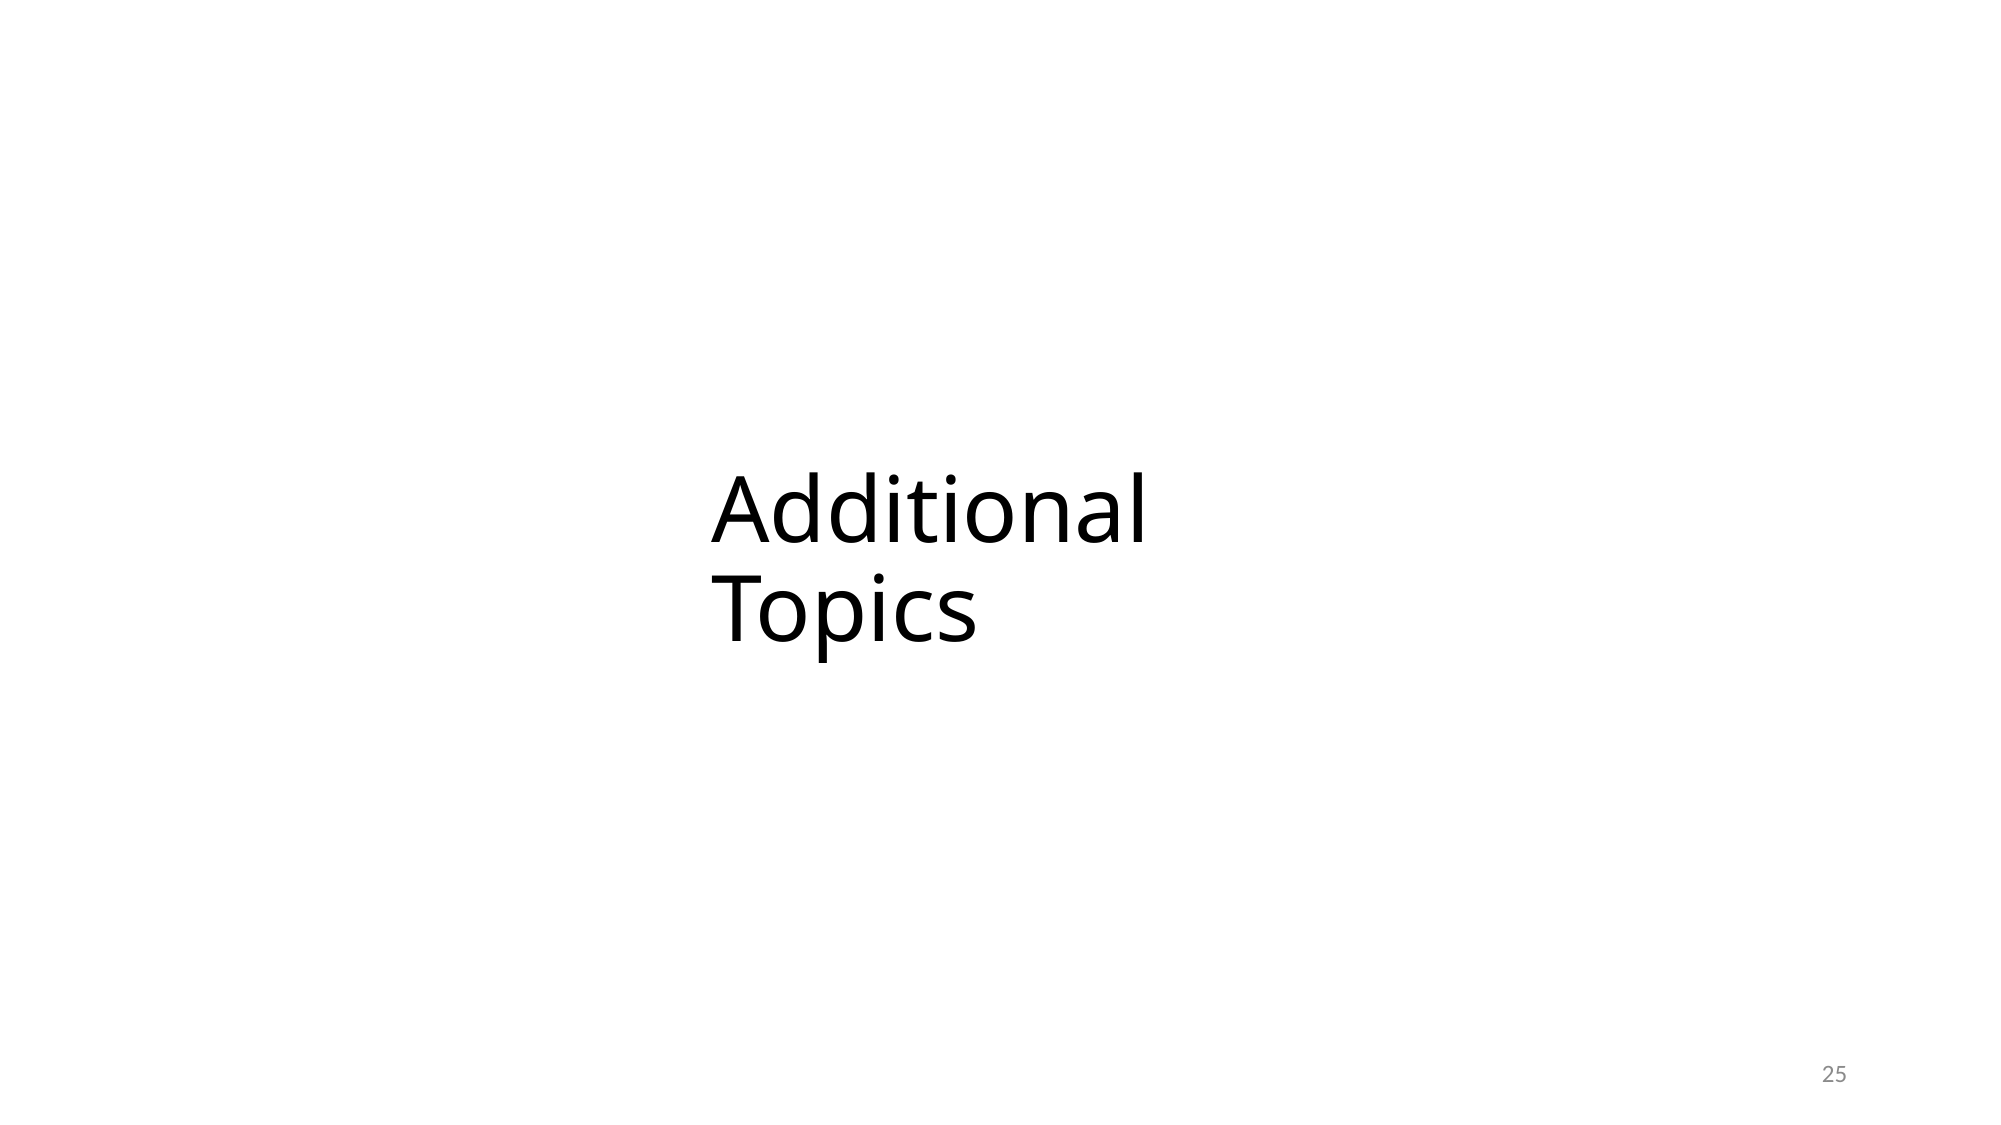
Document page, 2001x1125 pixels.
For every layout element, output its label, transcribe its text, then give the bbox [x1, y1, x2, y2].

title Additional Topics [696, 453, 1376, 672]
slide_number 25 [1412, 1042, 1863, 1103]
